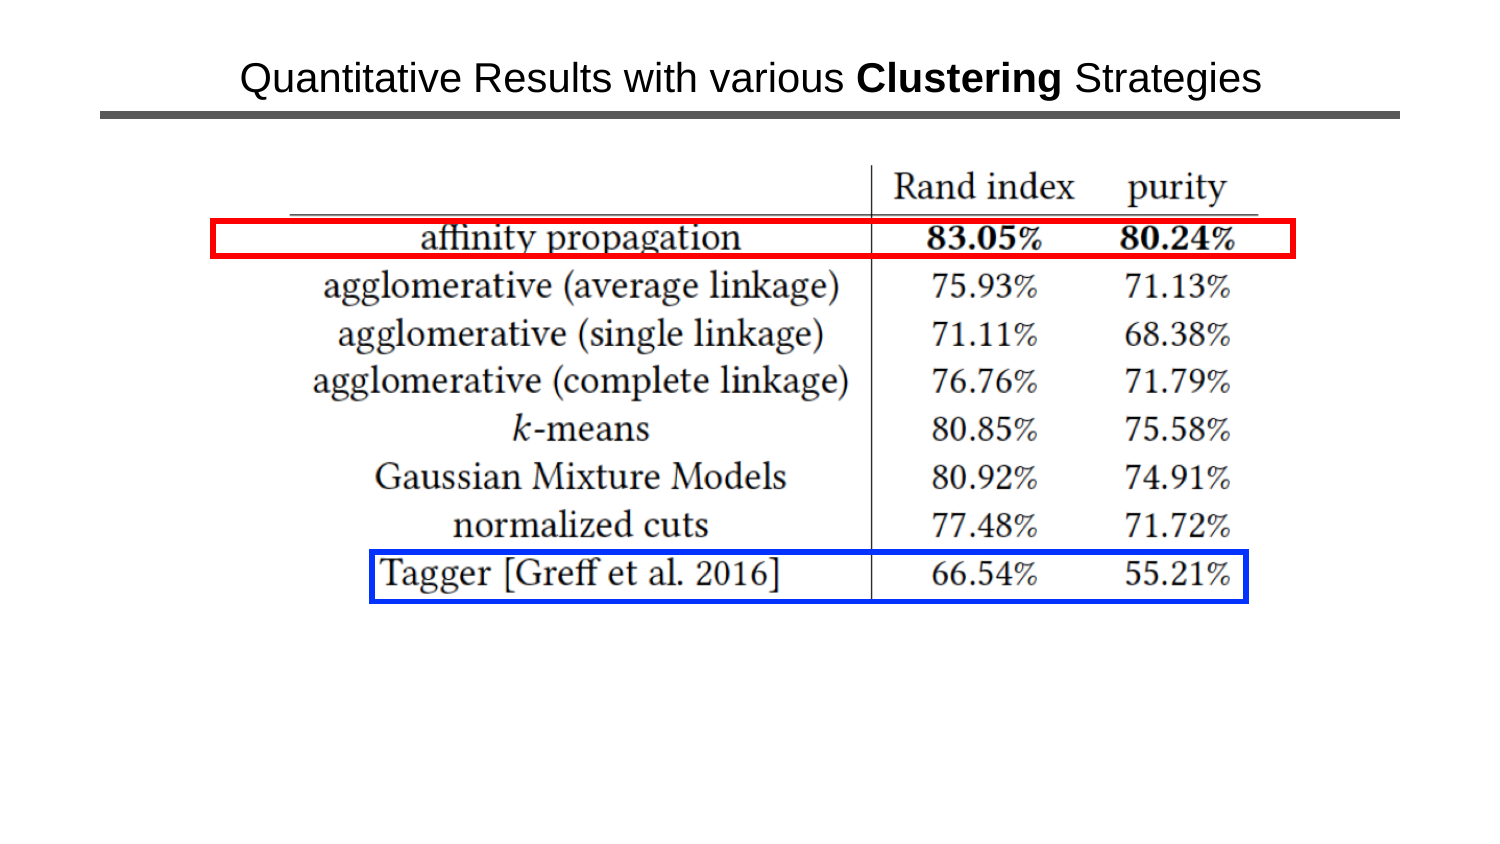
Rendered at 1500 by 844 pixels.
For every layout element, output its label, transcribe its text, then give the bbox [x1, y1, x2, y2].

text_box Quantitative Results with various Clustering Strategies [132, 0, 1370, 109]
text_box [1261, 220, 1294, 257]
text_box [212, 220, 218, 257]
picture [218, 161, 1261, 602]
